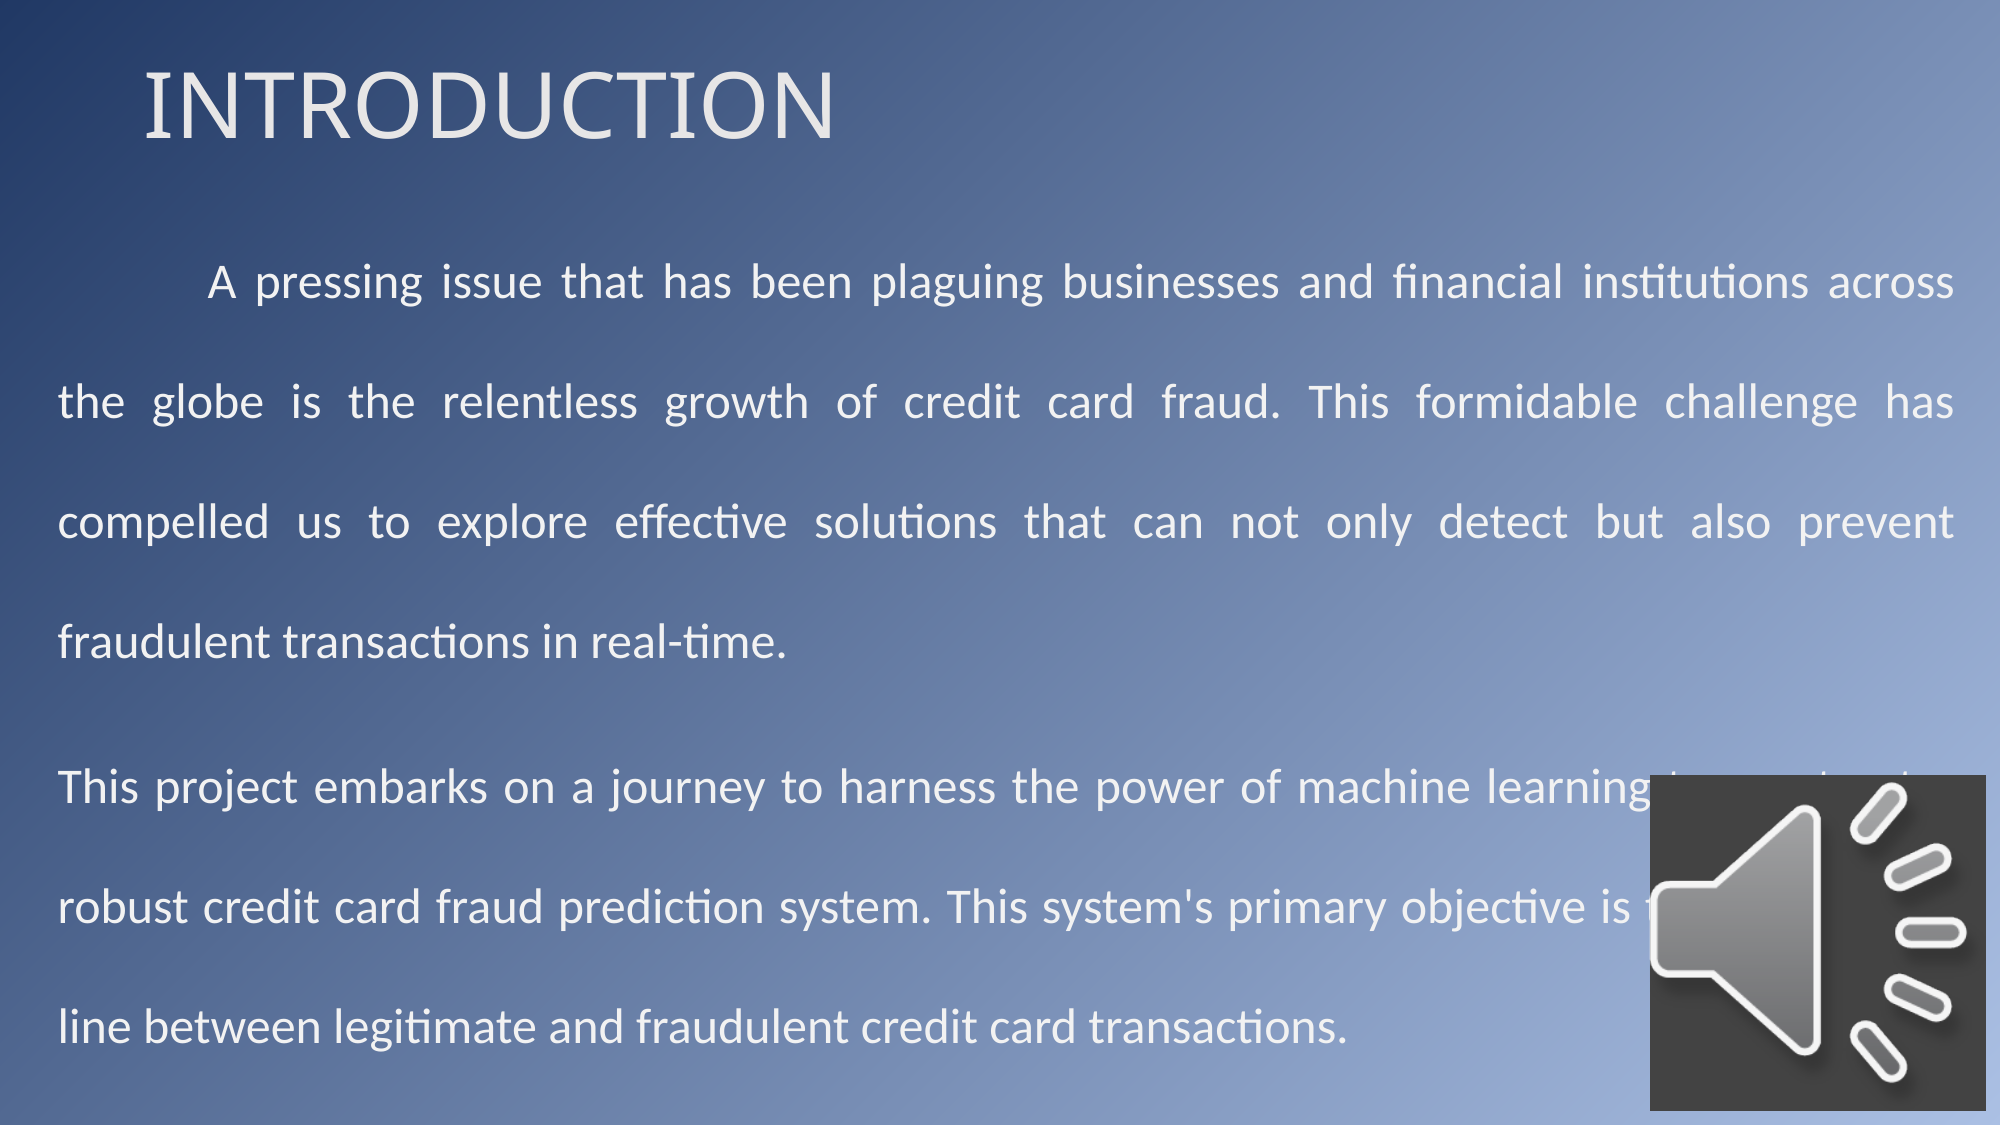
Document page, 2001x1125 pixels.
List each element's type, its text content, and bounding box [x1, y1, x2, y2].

picture [1648, 773, 1987, 1112]
list A pressing issue that has been plaguing businesses and financial institutions across the globe is the relentless growth of credit card fraud. This formidable challenge has compelled us to explore effective solutions that can not only detect but also prevent fraudulent transactions in real-time. This project embarks on a journey to harness the power of machine learning to construct a robust credit card fraud prediction system. This system's primary objective is to draw a clear line between legitimate and fraudulent credit card transactions. [42, 181, 1971, 1079]
title INTRODUCTION [128, 0, 1854, 181]
